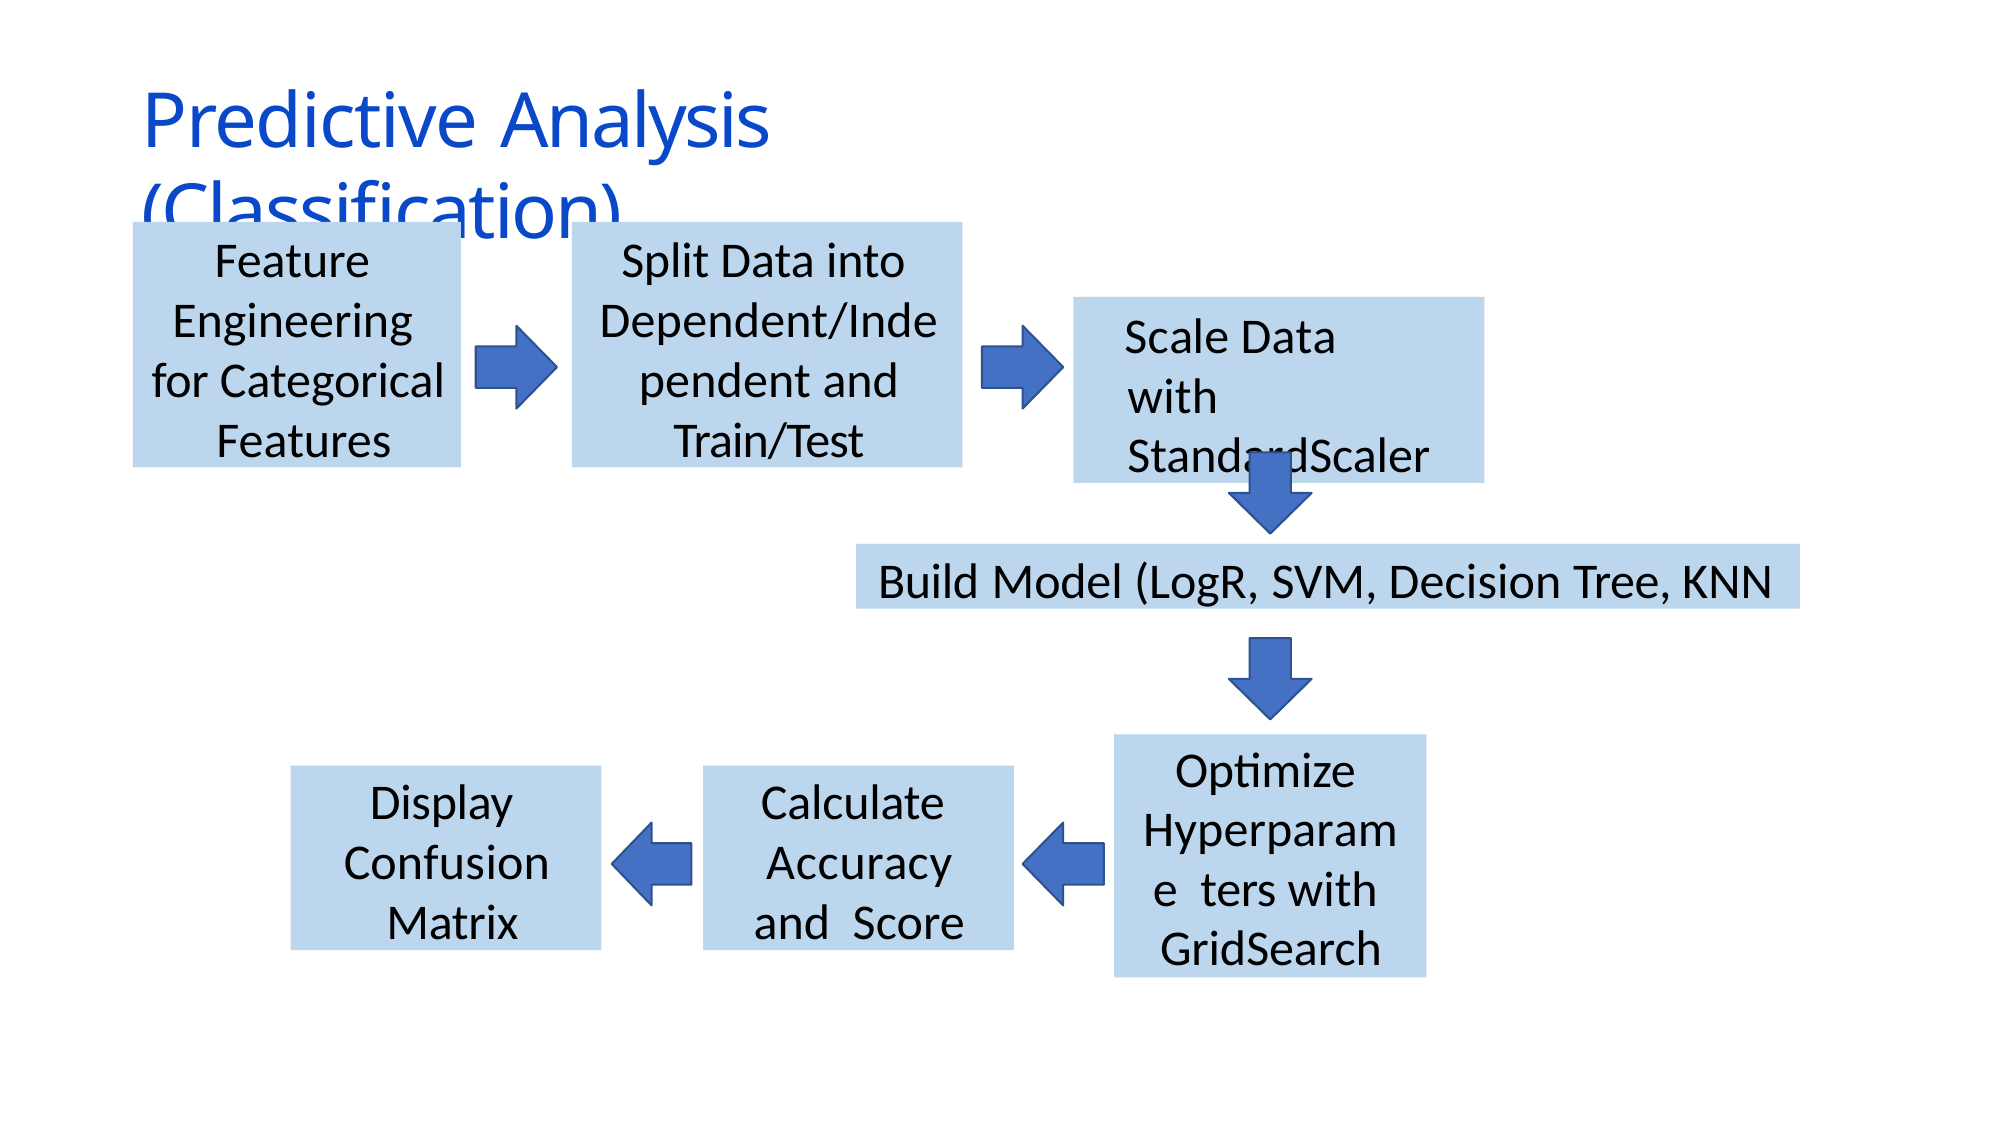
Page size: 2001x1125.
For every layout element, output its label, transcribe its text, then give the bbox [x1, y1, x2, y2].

text_box Feature Engineering for Categorical Features [132, 221, 461, 468]
text_box Split Data into Dependent/Inde pendent and Train/Test [571, 221, 963, 468]
text_box Display Confusion Matrix [290, 765, 602, 951]
text_box Scale Data with StandardScaler [1073, 296, 1485, 483]
text_box Optimize Hyperparame ters with GridSearch [1114, 734, 1427, 978]
text_box Build Model (LogR, SVM, Decision Tree, KNN [856, 543, 1800, 609]
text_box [610, 821, 693, 907]
text_box Calculate Accuracy and Score [703, 765, 1014, 951]
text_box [980, 324, 1065, 410]
title Predictive Analysis (Classification) [139, 68, 1245, 260]
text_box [1021, 821, 1106, 907]
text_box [1227, 451, 1313, 535]
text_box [1227, 636, 1313, 721]
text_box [474, 324, 559, 410]
